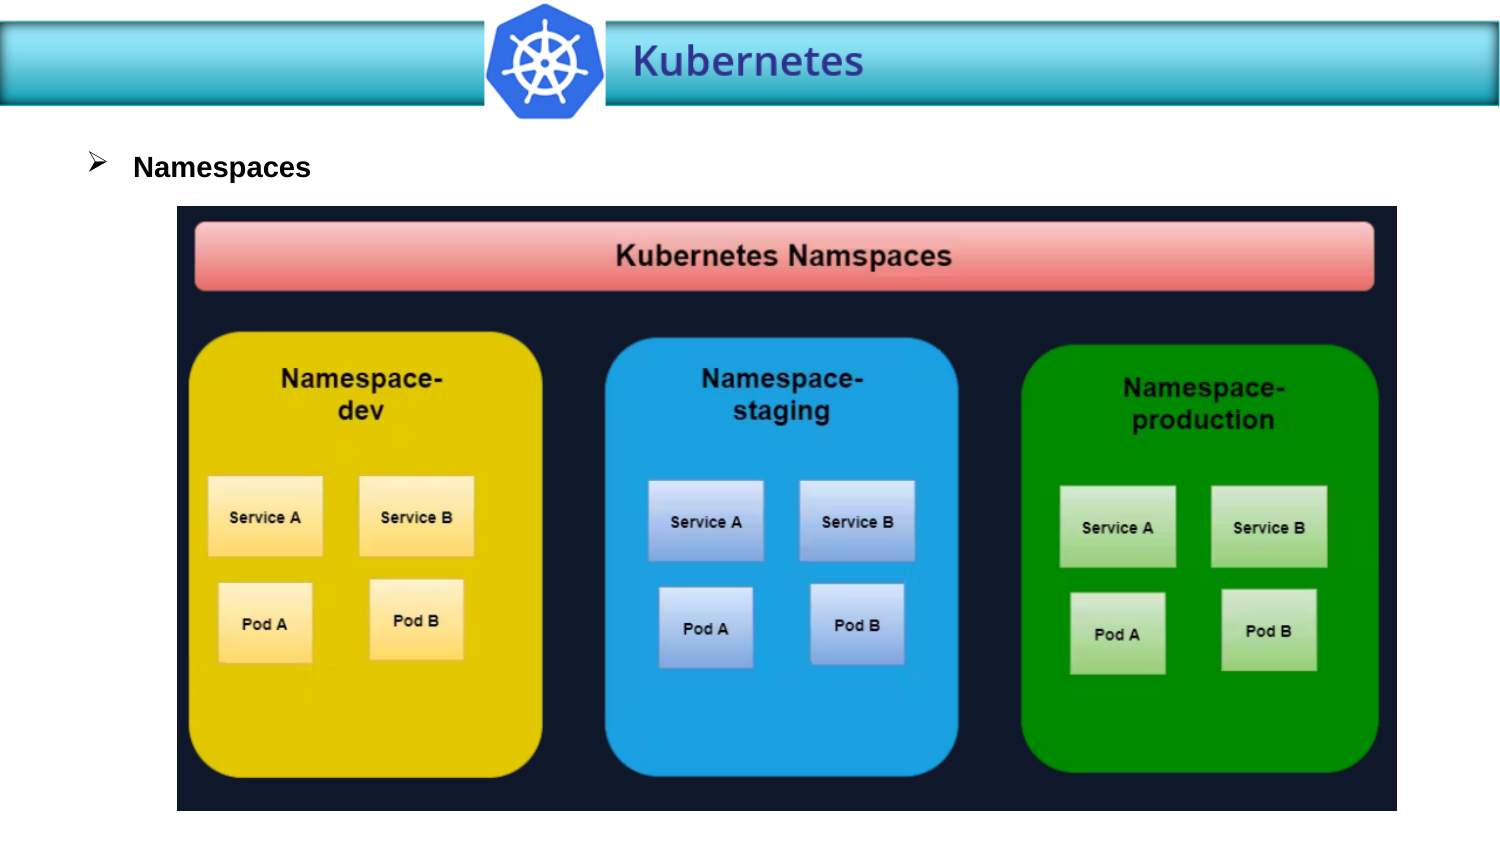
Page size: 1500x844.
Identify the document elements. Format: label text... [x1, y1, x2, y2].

text_box Namespaces [71, 134, 1428, 226]
picture [0, 0, 1500, 126]
picture [177, 206, 1397, 811]
